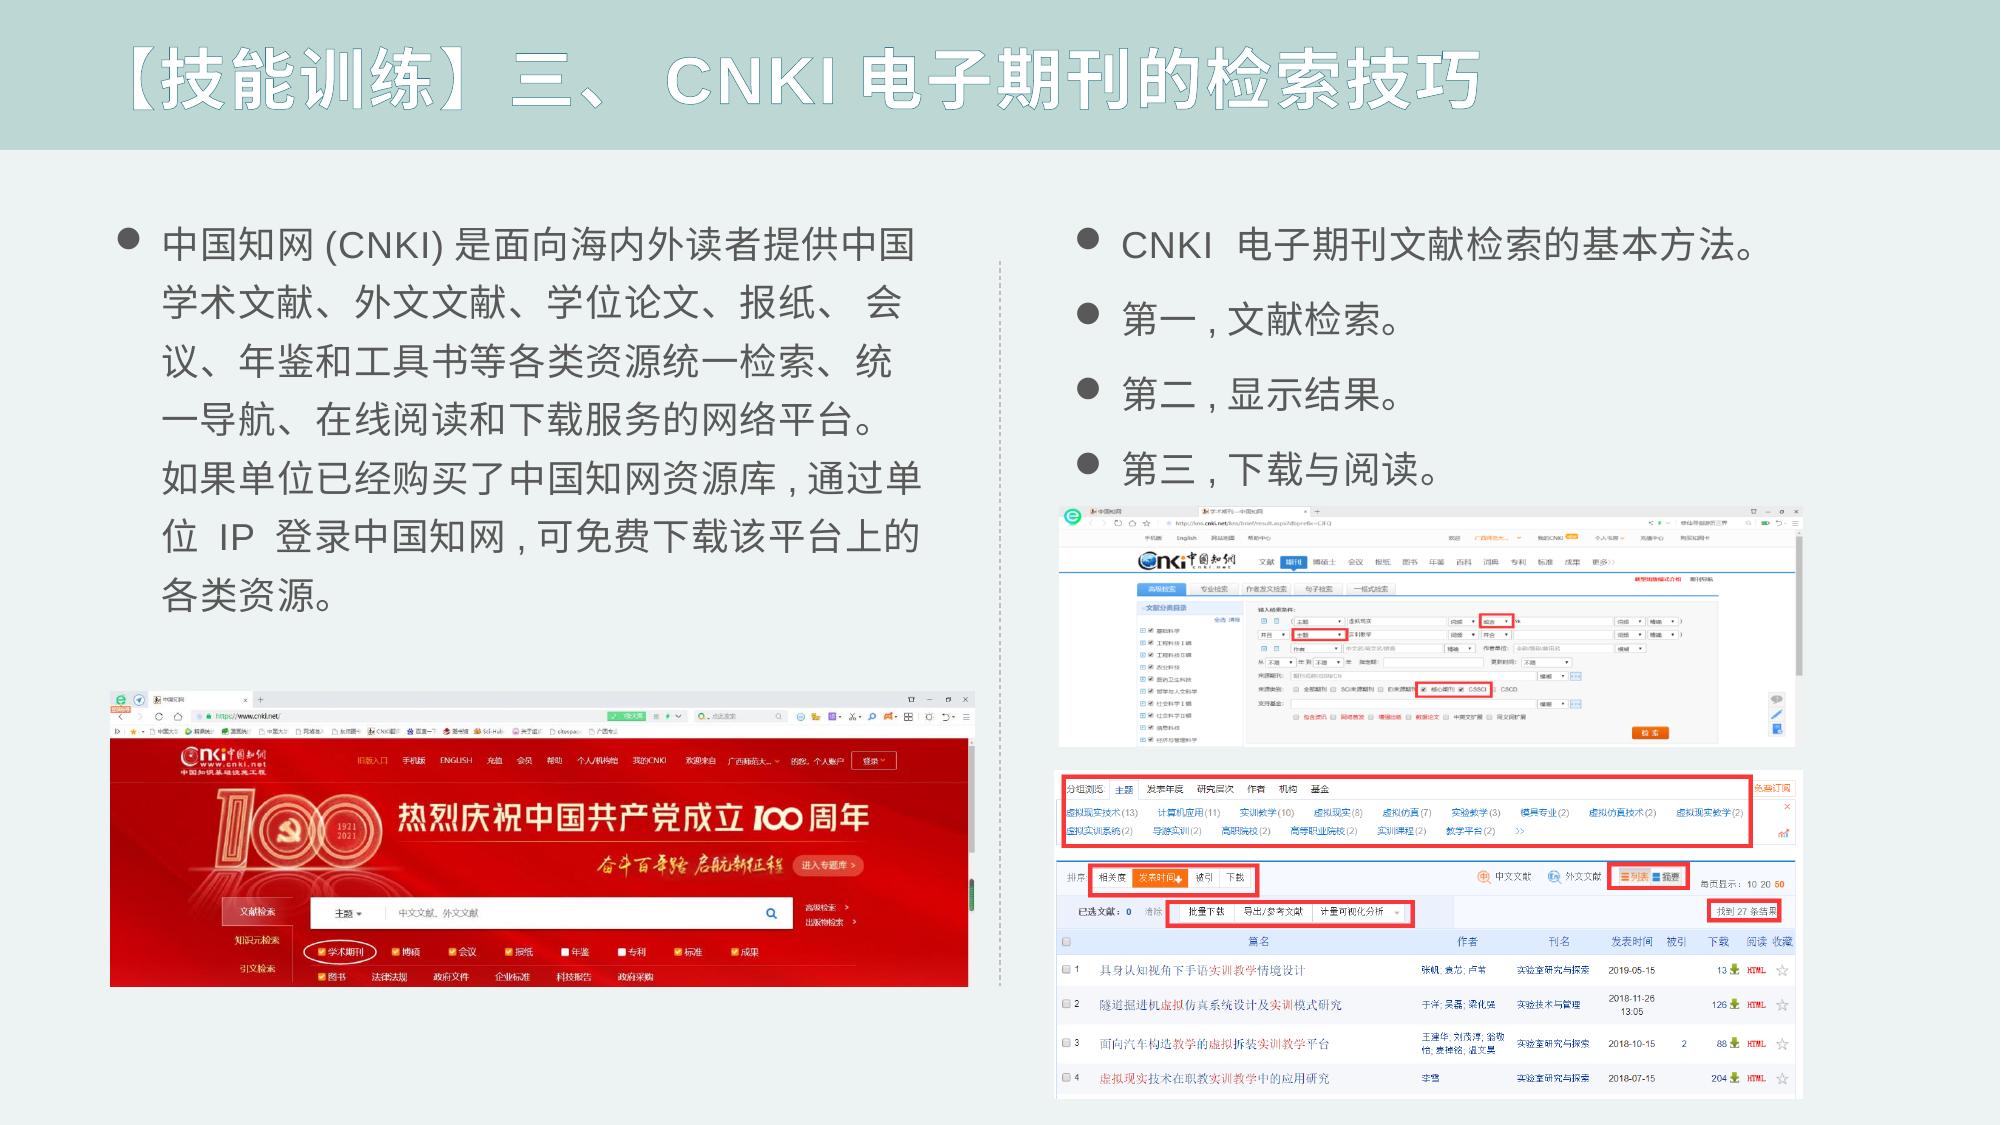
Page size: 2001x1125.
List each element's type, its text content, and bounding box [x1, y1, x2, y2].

text_box [0, 0, 2000, 151]
text_box CNKI 电子期刊文献检索的基本方法。 第一,文献检索。 第二,显示结果。 第三,下载与阅读。 [1059, 199, 1901, 925]
picture [1059, 506, 1803, 747]
picture [110, 691, 975, 987]
picture [1054, 770, 1803, 1099]
text_box 【技能训练】三、CNKI电子期刊的检索技巧 [74, 25, 1875, 125]
text_box 中国知网(CNKI)是面向海内外读者提供中国学术文献、外文文献、学位论文、报纸、 会议、年鉴和工具书等各类资源统一检索、统一导航、在线阅读和下载服务的网络平台。 如果单位已经购买了中国知网资源库,通过单位 IP 登录中国知网,可免费下载该平台上的各类资源。 [99, 199, 941, 925]
